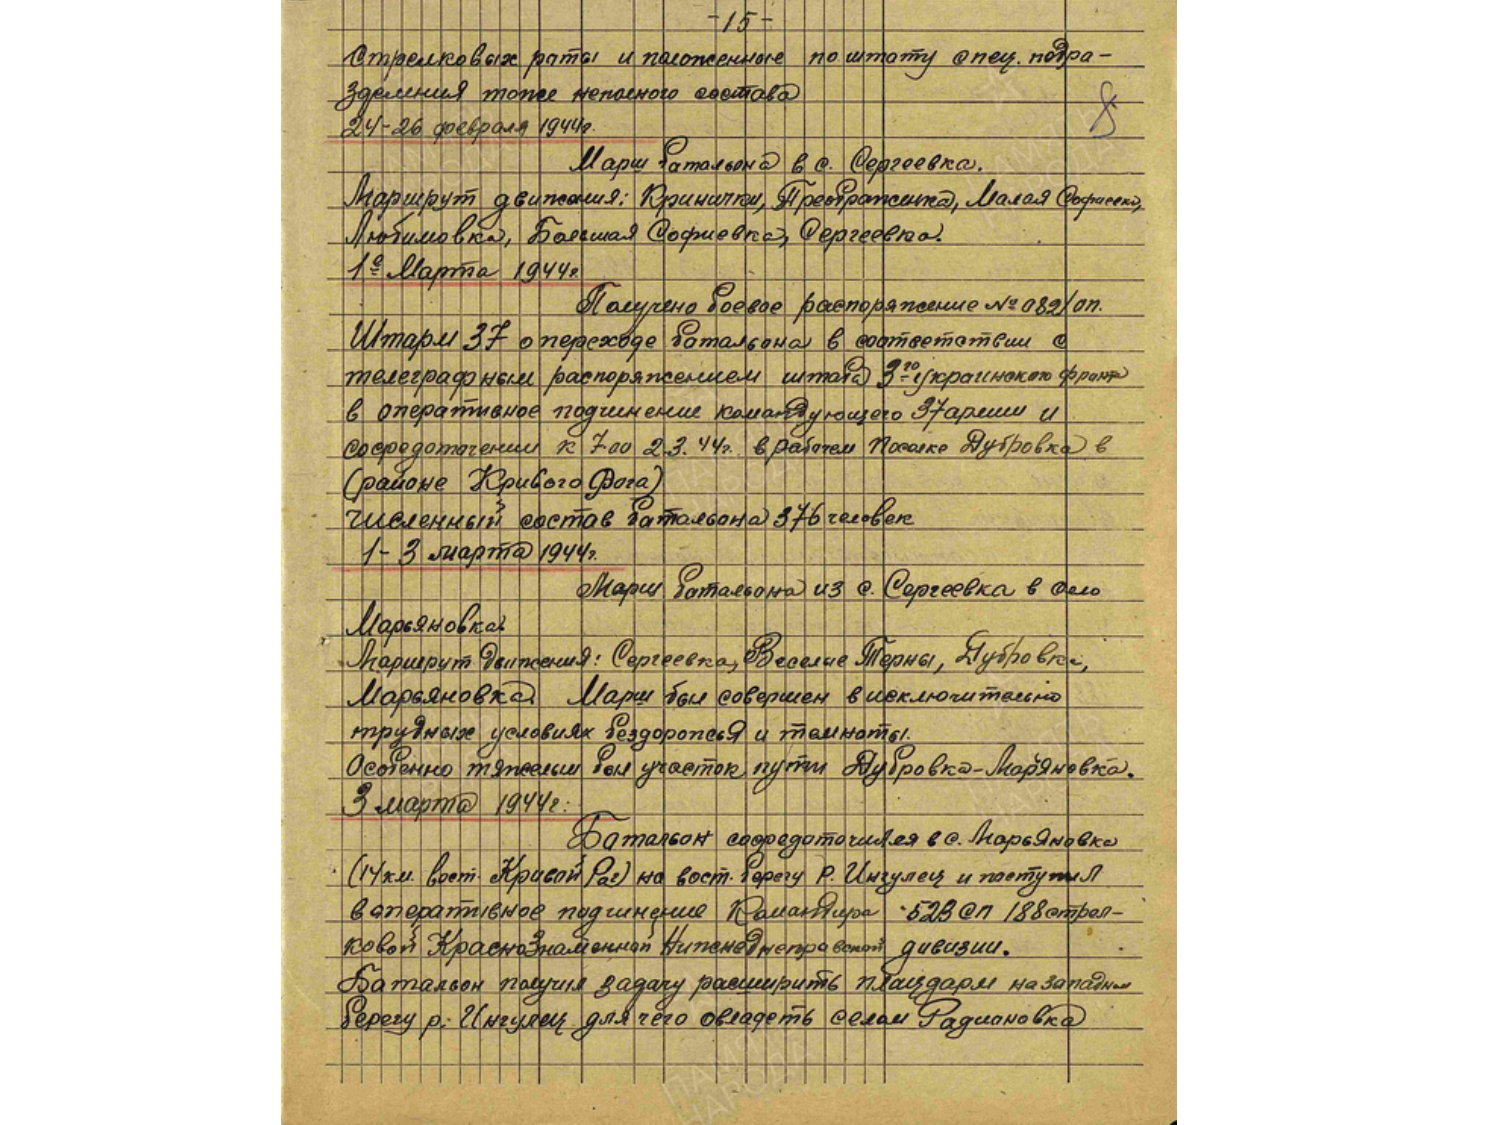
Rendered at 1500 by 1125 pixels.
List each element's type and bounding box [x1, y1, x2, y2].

picture [280, 0, 1177, 1125]
